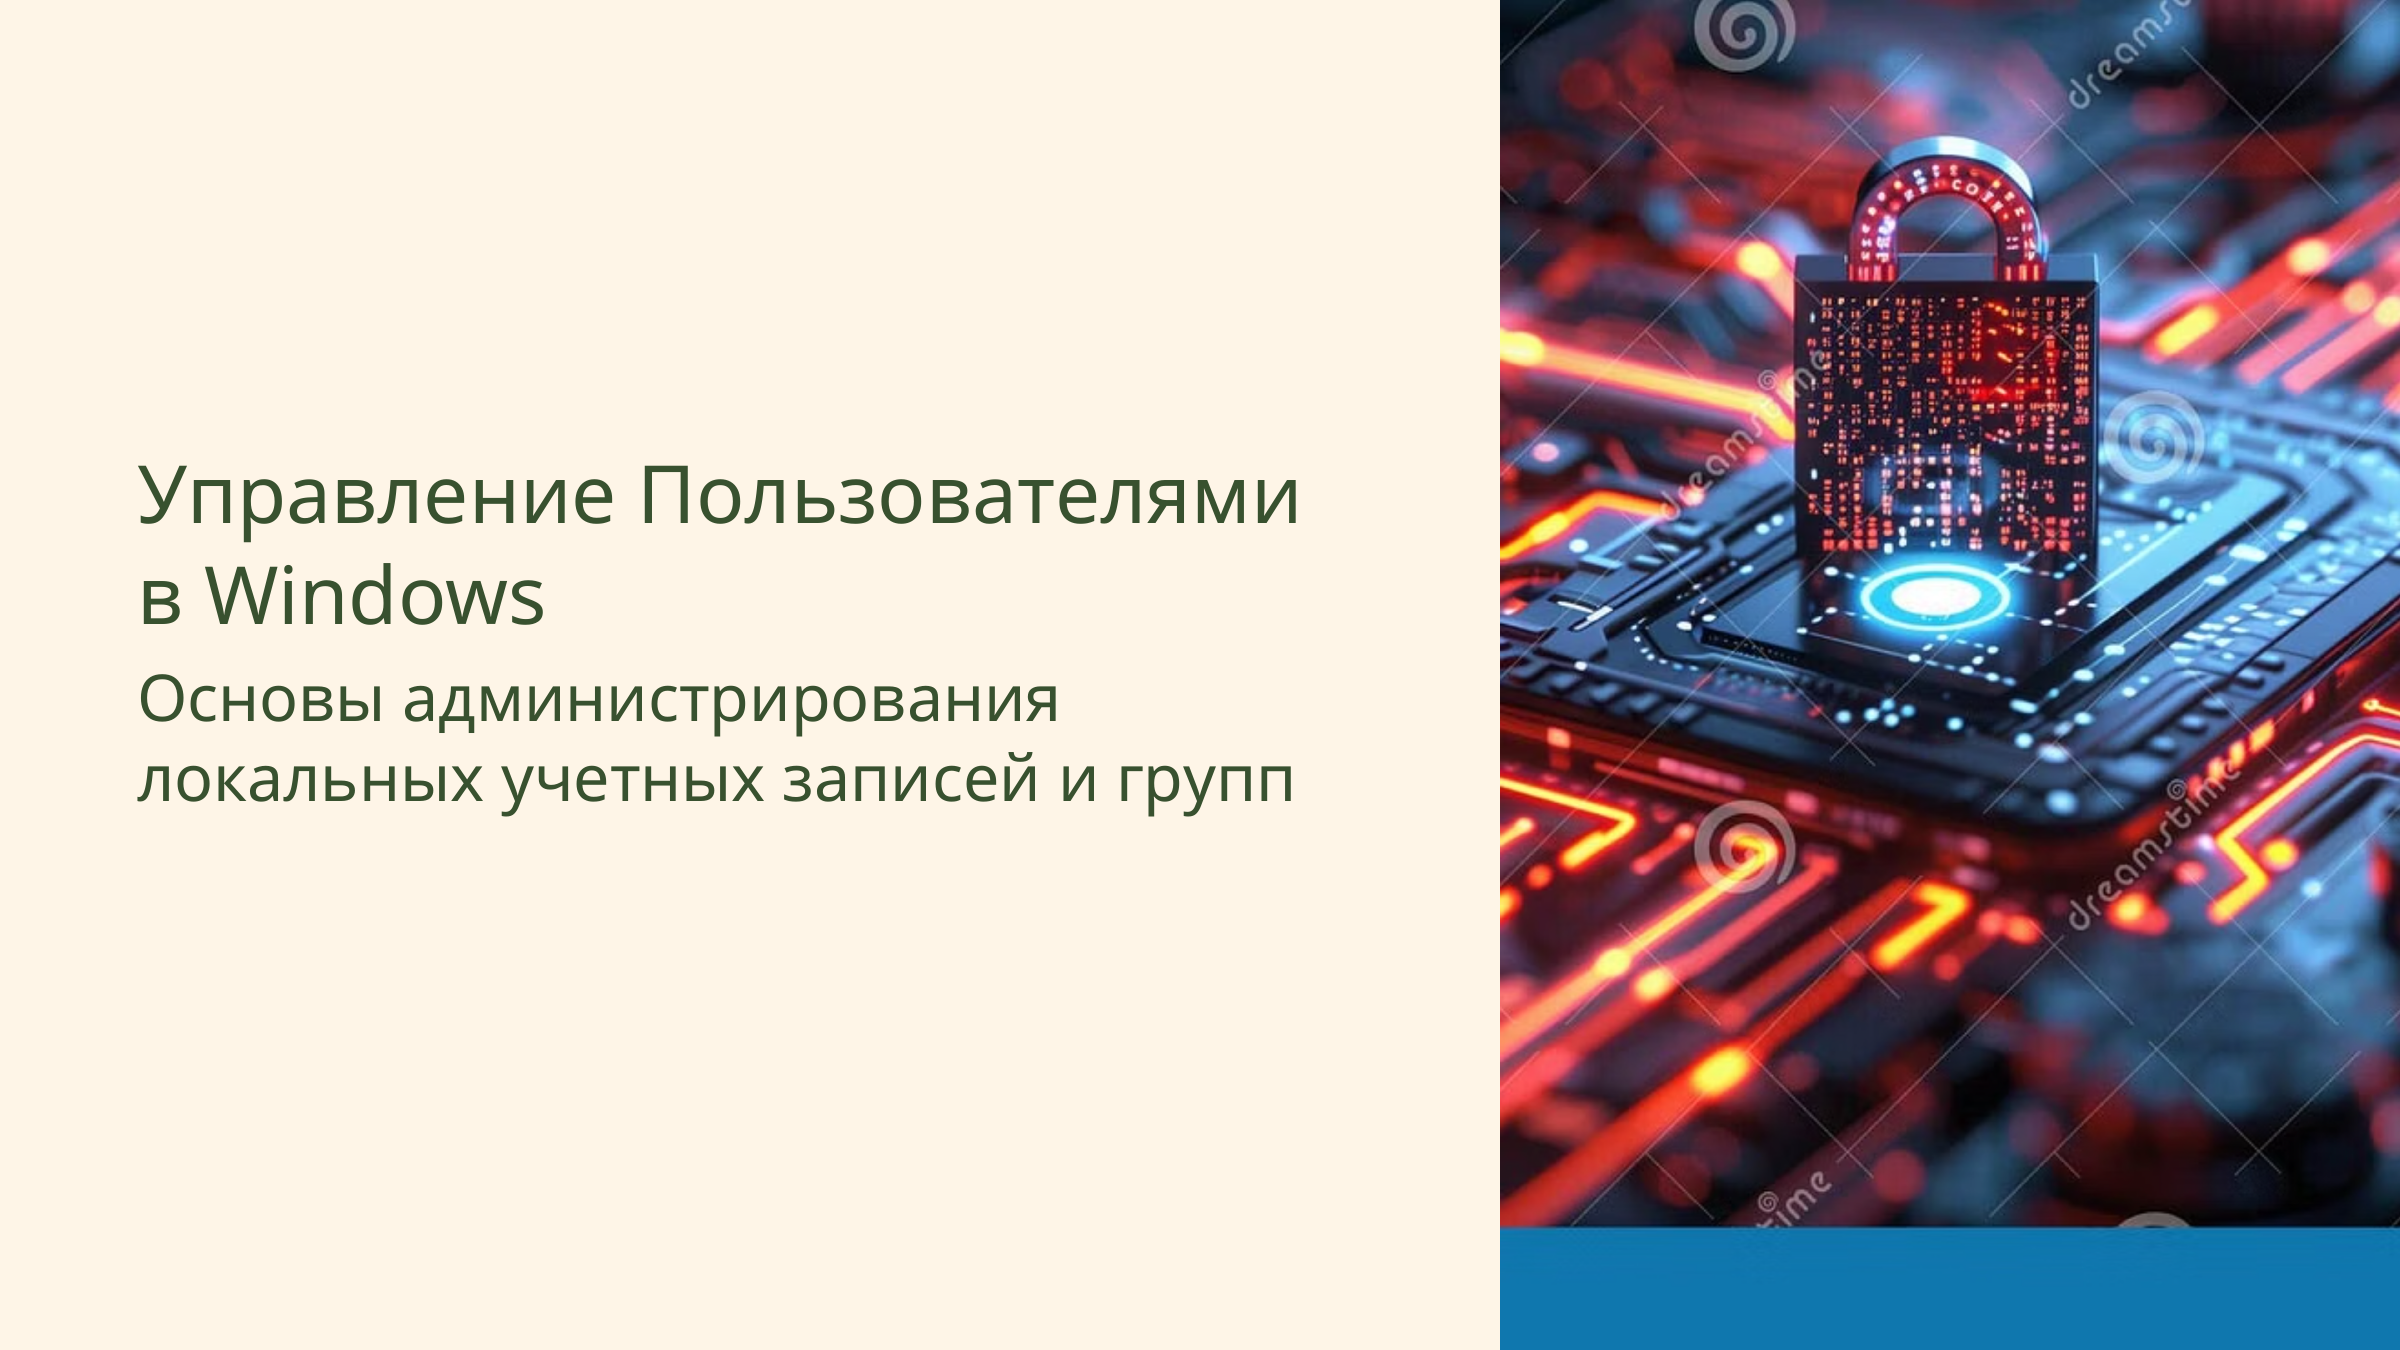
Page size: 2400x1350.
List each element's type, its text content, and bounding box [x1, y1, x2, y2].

picture [1499, 0, 2400, 1350]
text_box Основы администрирования локальных учетных записей и групп [137, 654, 1363, 816]
text_box Управление Пользователями в Windows [137, 438, 1363, 641]
